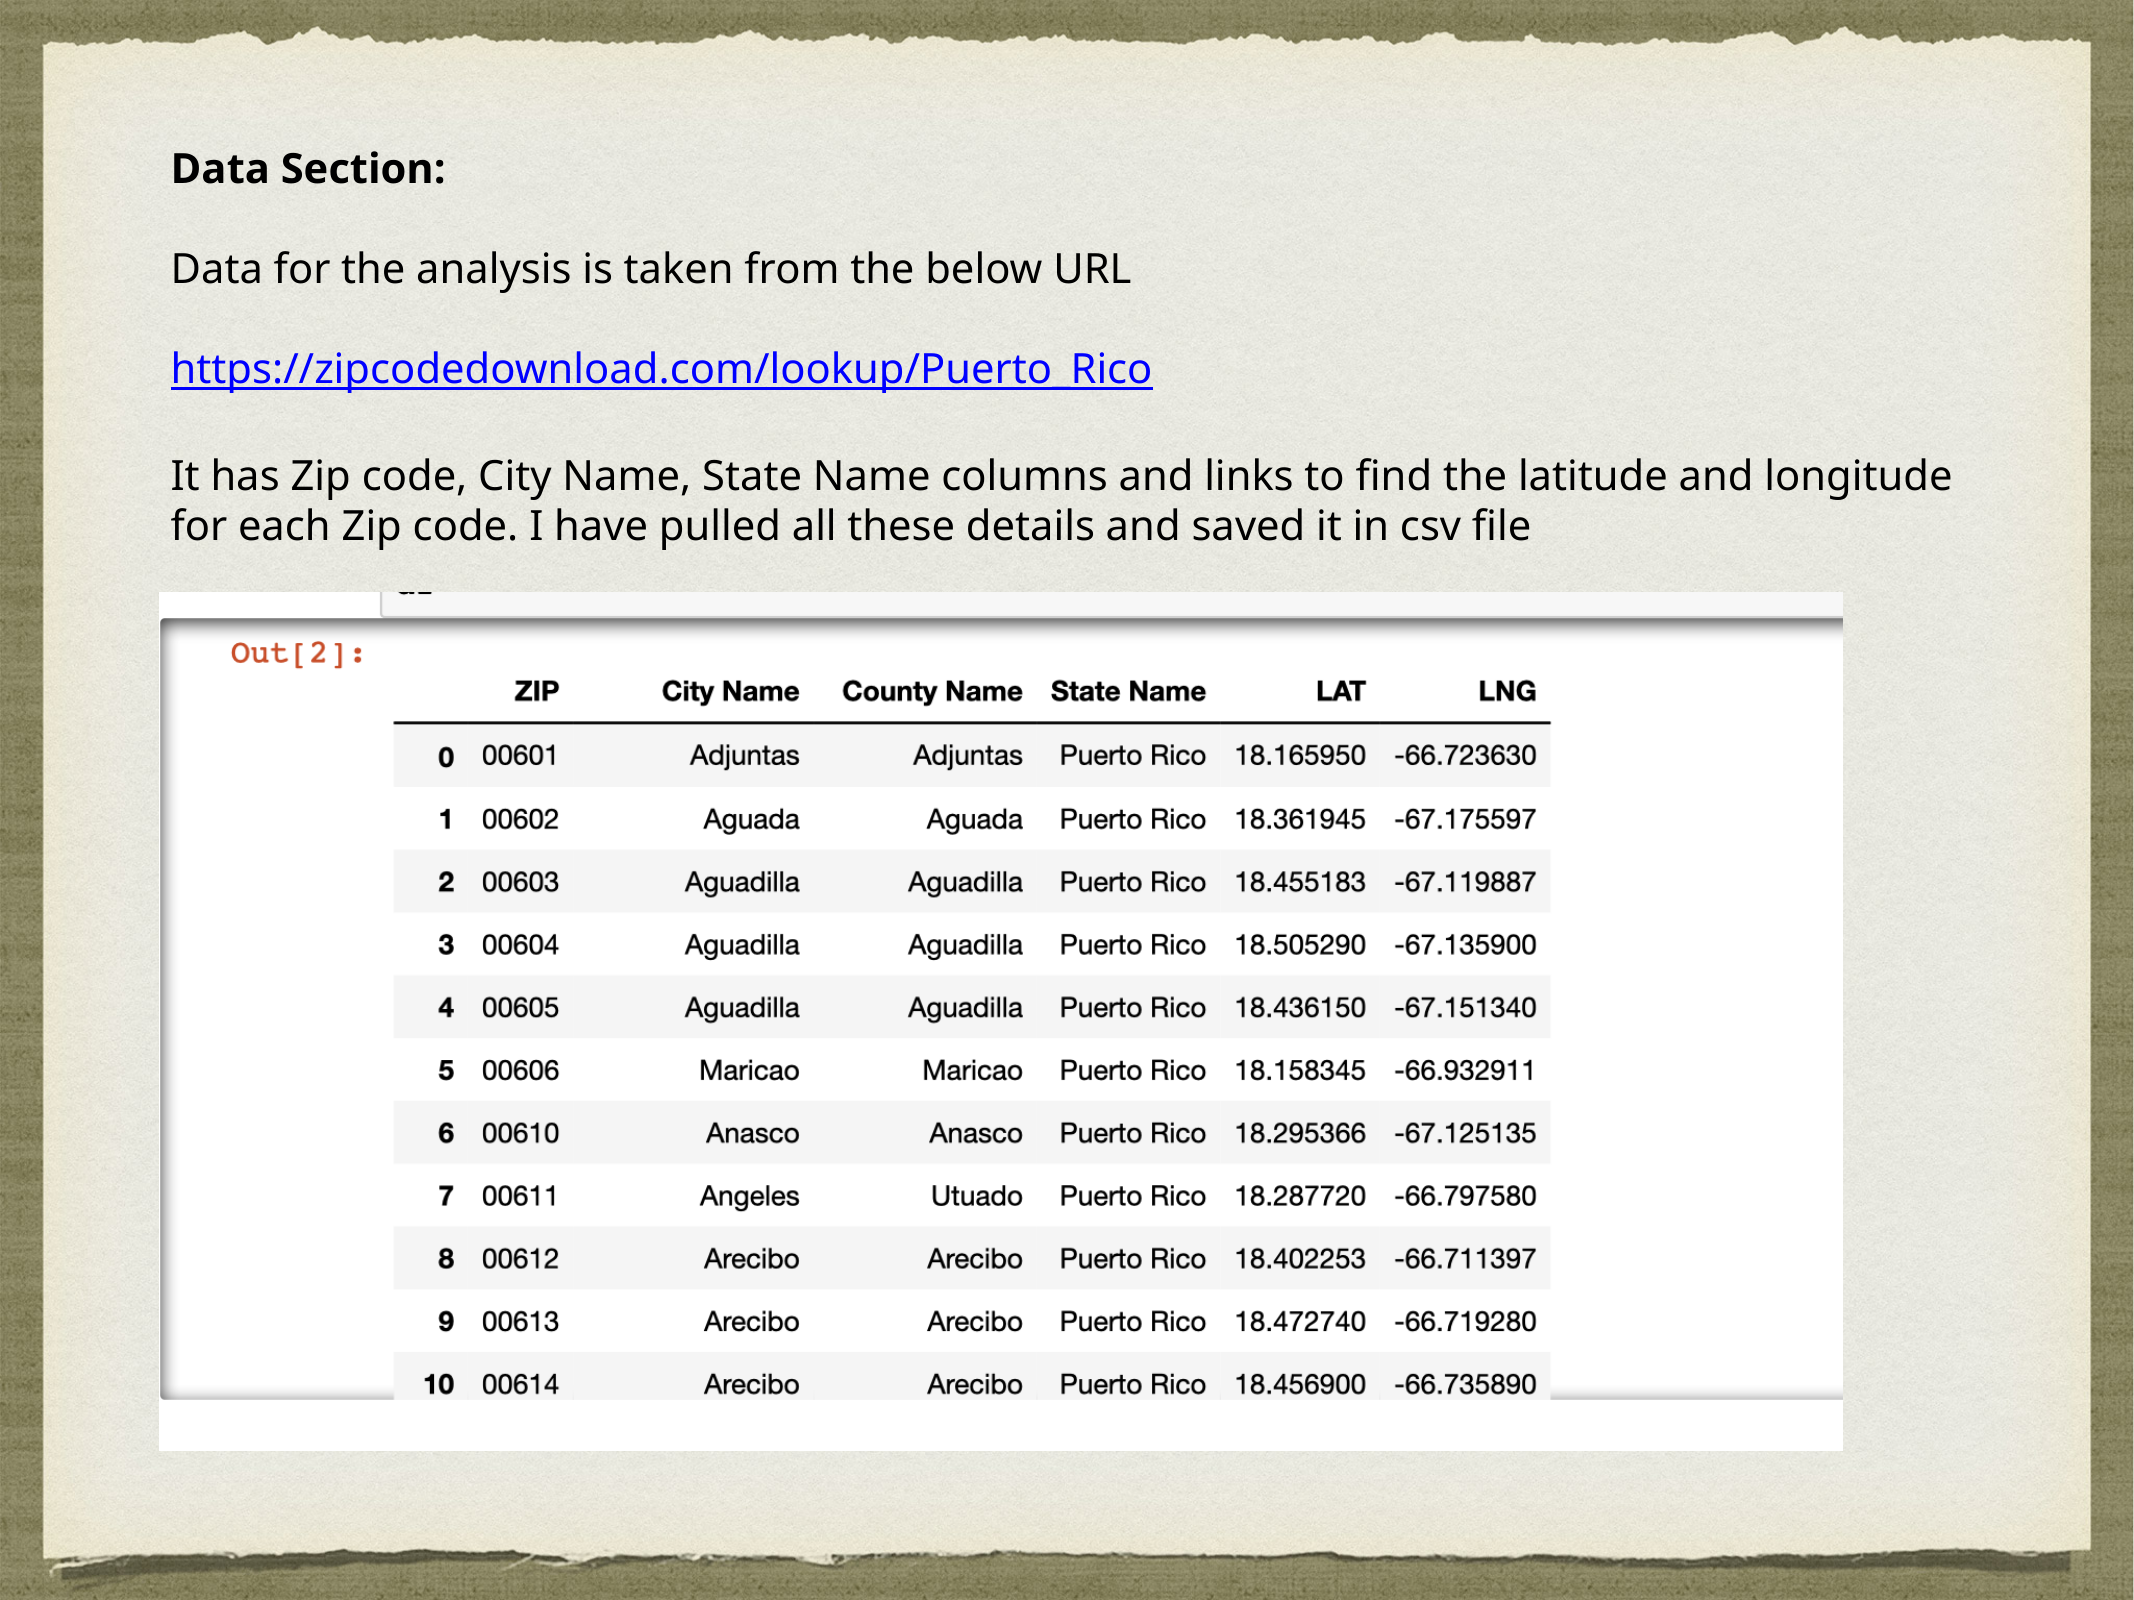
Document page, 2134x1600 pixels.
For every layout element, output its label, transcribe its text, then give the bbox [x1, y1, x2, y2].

picture [0, 0, 2134, 1600]
list Data Section: Data for the analysis is taken from the below URL https://zipcodedownload.com/lookup/Puerto_Rico It has Zip code, City Name, State Name columns and links to find the latitude and longitude for each Zip code. I have pulled all these details and saved it in csv file [161, 15, 2004, 625]
